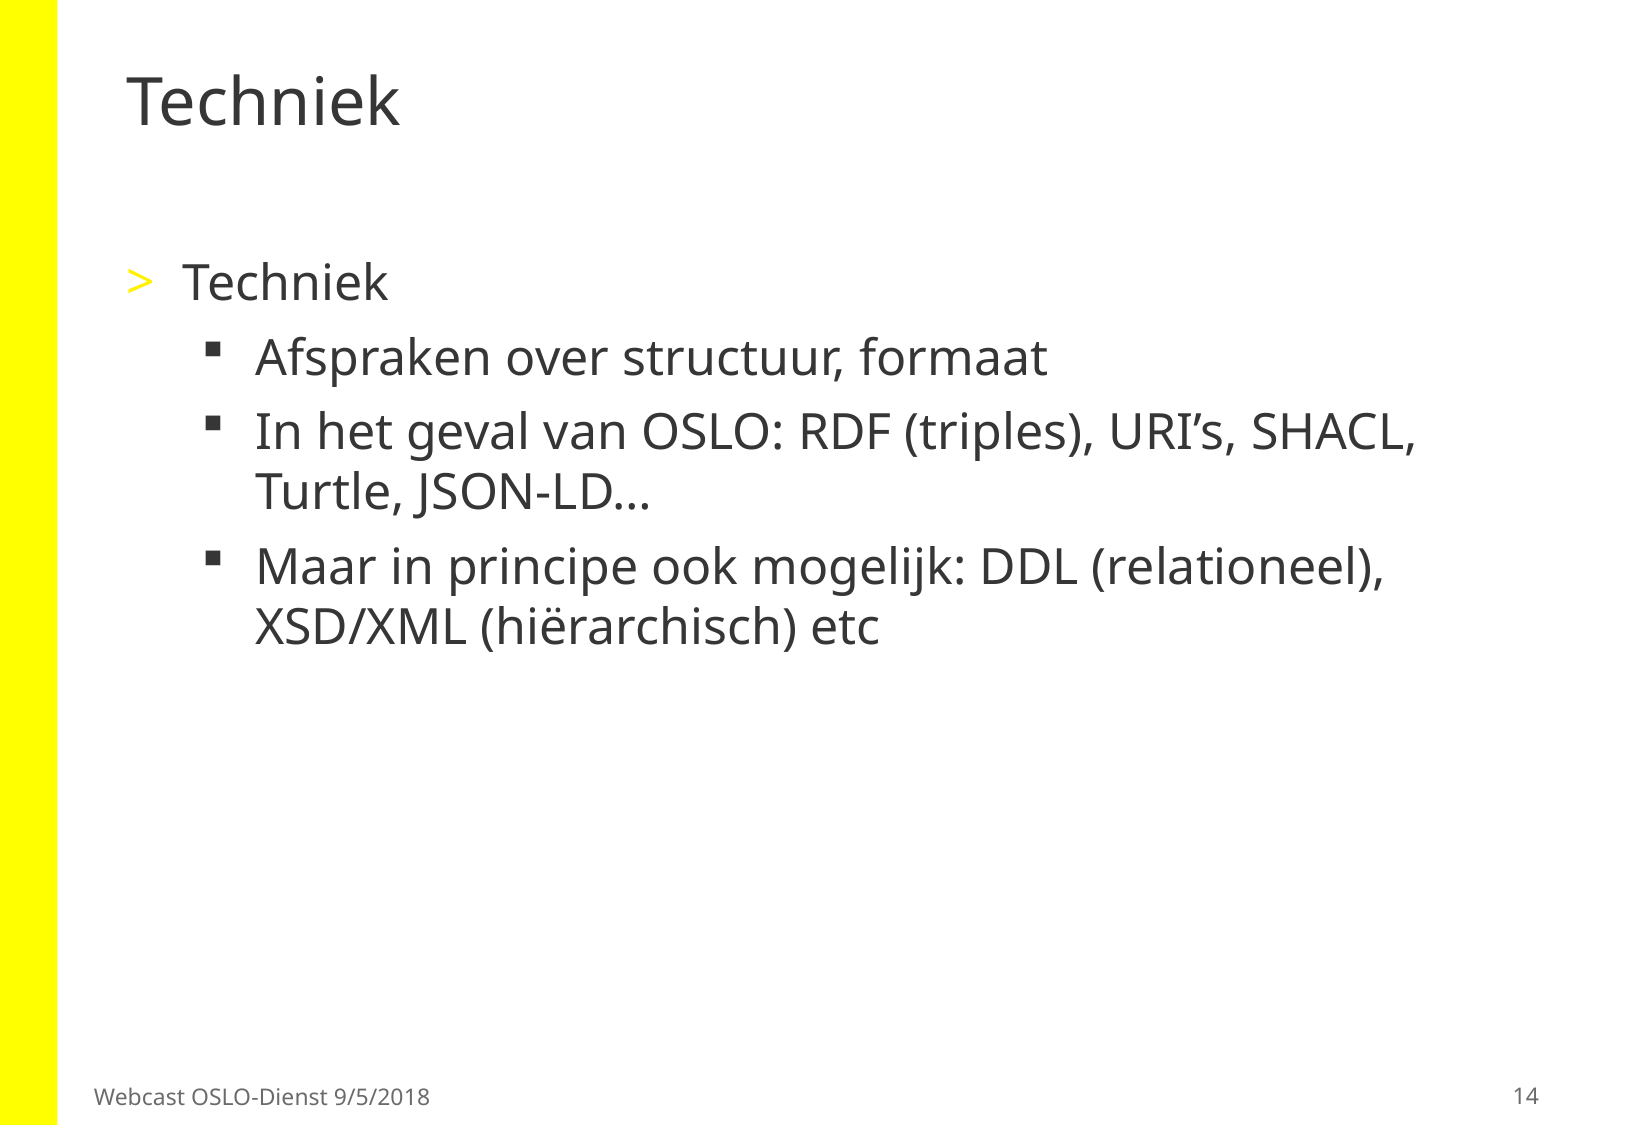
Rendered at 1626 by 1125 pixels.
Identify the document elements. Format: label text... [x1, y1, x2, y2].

list Techniek Afspraken over structuur, formaat In het geval van OSLO: RDF (triples), URI’s, SHACL, Turtle, JSON-LD… Maar in principe ook mogelijk: DDL (relationeel), XSD/XML (hiërarchisch) etc [111, 243, 1514, 1063]
slide_number 14 [1424, 1075, 1548, 1120]
footer Webcast OSLO-Dienst 9/5/2018 [78, 1083, 1077, 1113]
title Techniek [111, 59, 1514, 222]
